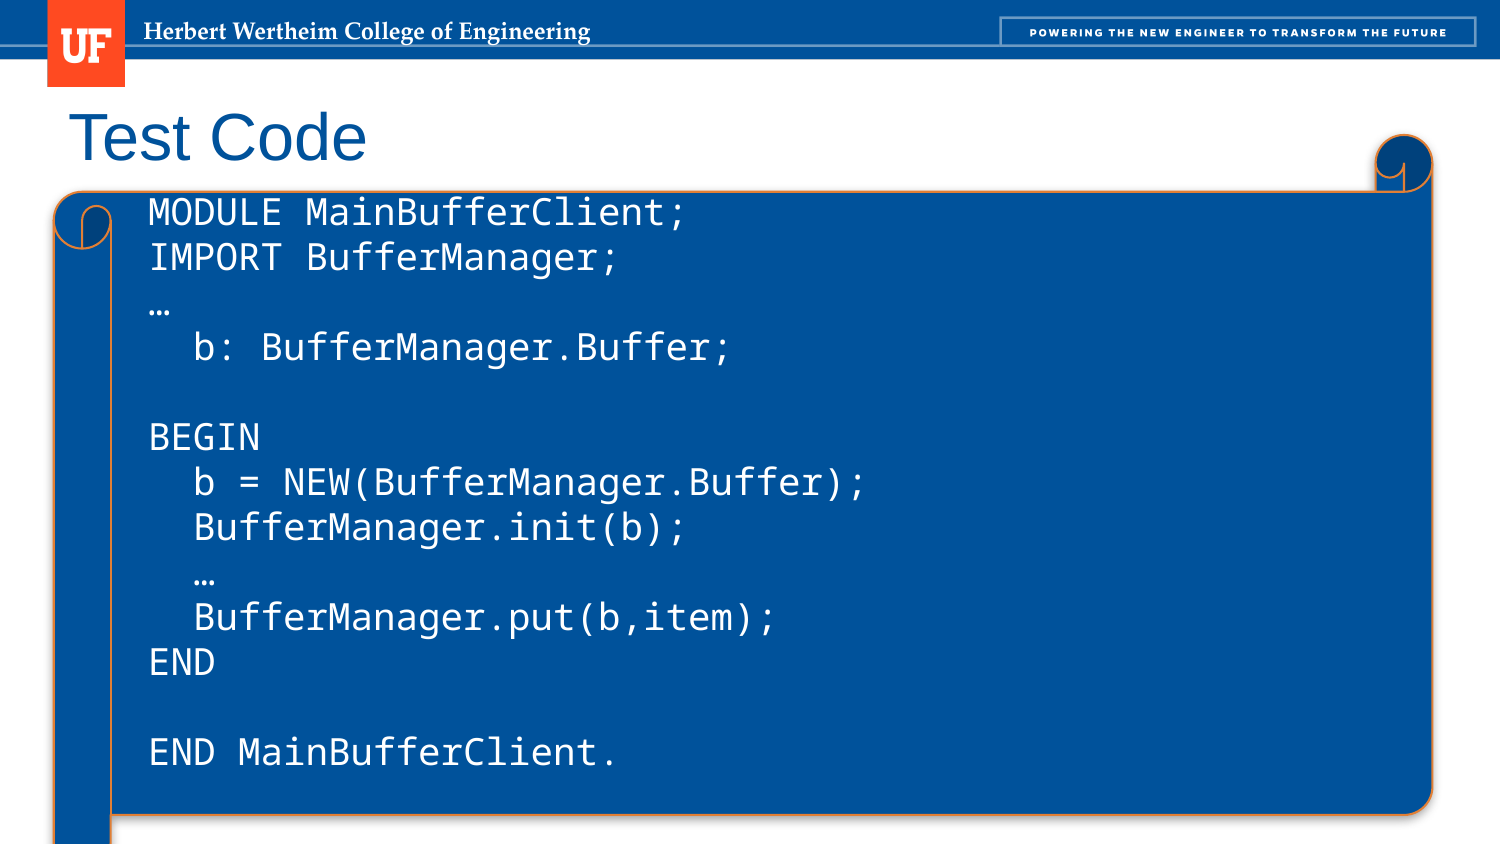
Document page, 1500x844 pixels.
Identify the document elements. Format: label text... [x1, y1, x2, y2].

picture [0, 0, 1500, 87]
title Test Code [53, 86, 1414, 203]
text_box MODULE MainBufferClient; IMPORT BufferManager; … b: BufferManager.Buffer; BEGIN b = NEW(BufferManager.Buffer); BufferManager.init(b); … BufferManager.put(b,item); END END MainBufferClient. [52, 133, 1434, 844]
